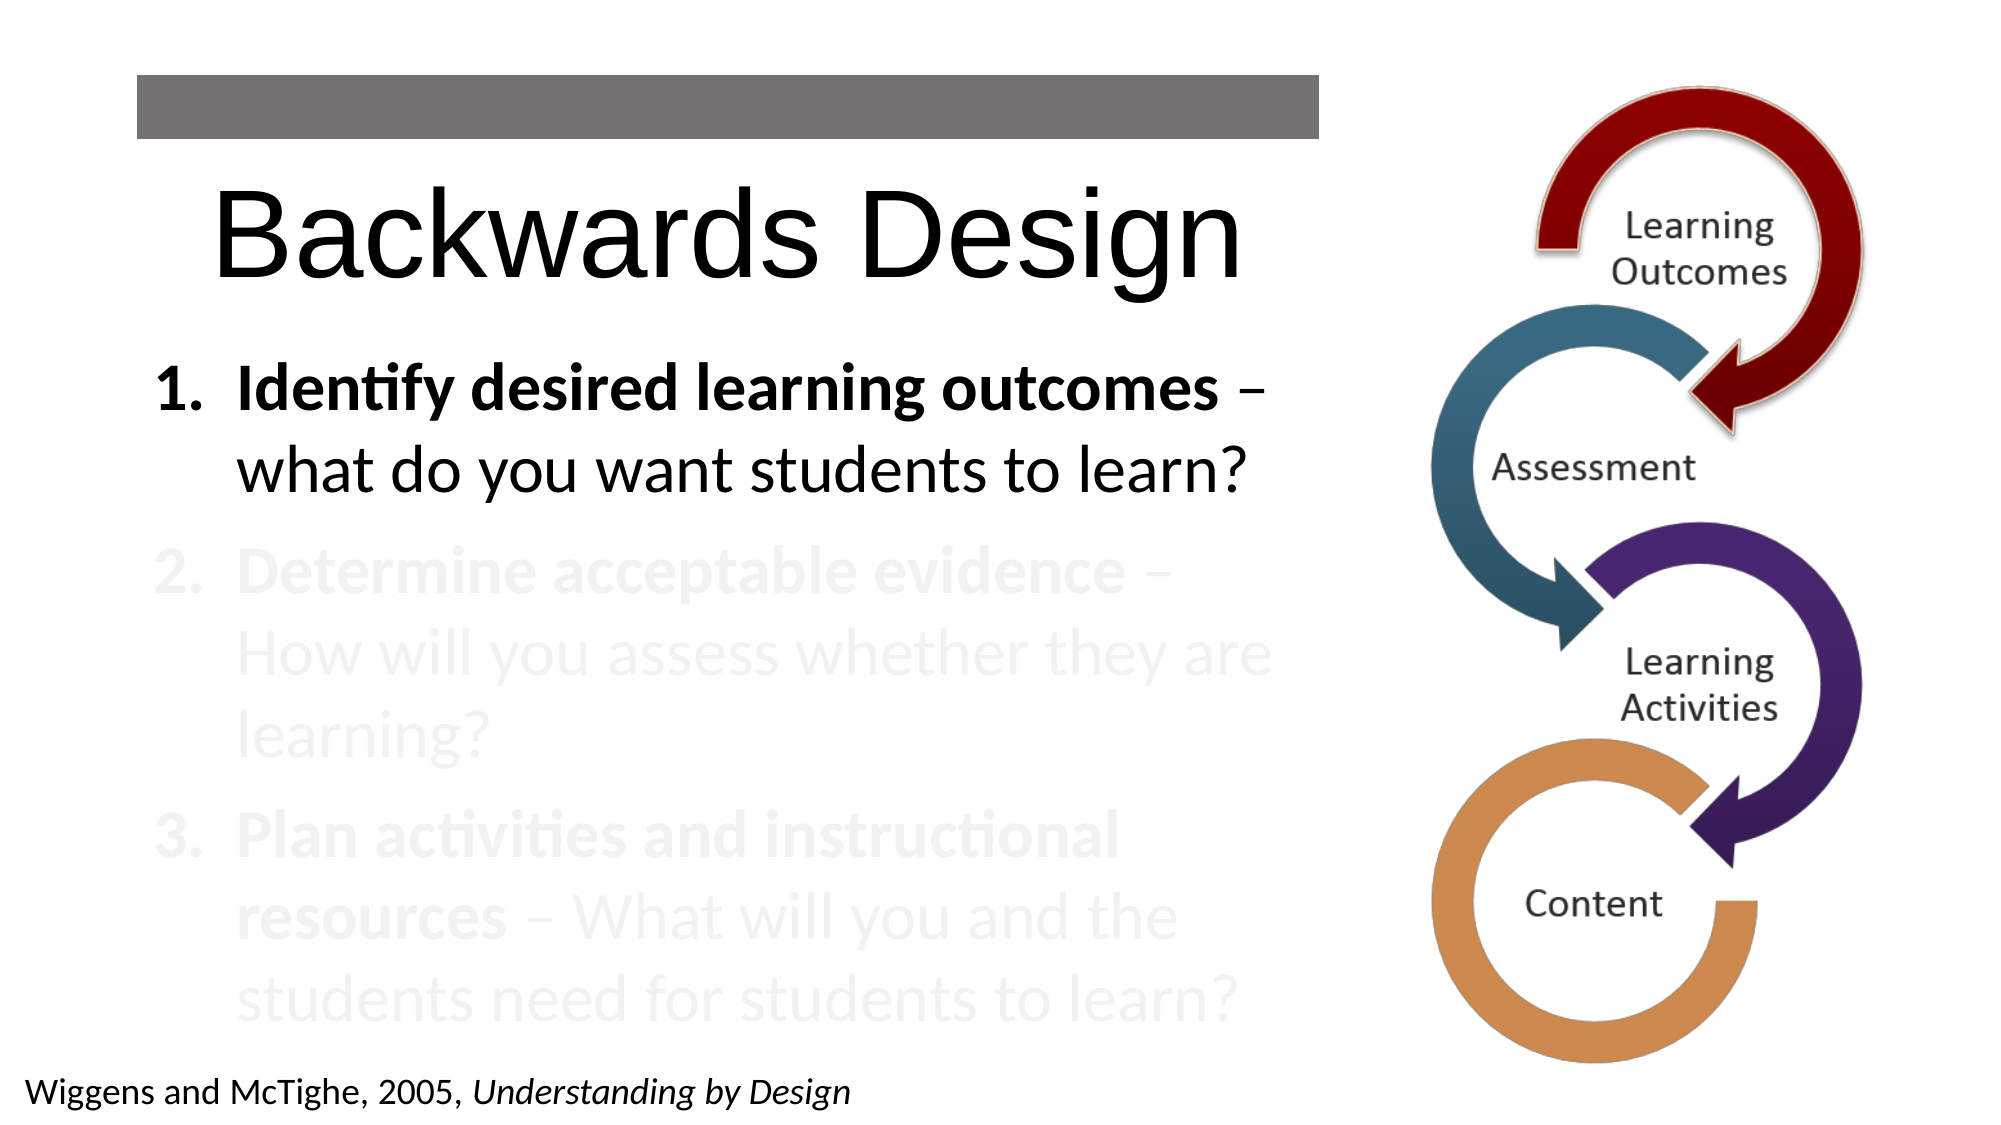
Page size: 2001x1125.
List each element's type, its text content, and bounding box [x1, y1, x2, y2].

text_box [137, 75, 1293, 139]
text_box Identify desired learning outcomes – what do you want students to learn? Determine acceptable evidence – How will you assess whether they are learning? Plan activities and instructional resources – What will you and the students need for students to learn? [138, 335, 1293, 1057]
text_box Wiggens and McTighe, 2005, Understanding by Design [10, 1059, 867, 1120]
picture [1293, 0, 2000, 1125]
title Backwards Design [138, 138, 1293, 312]
